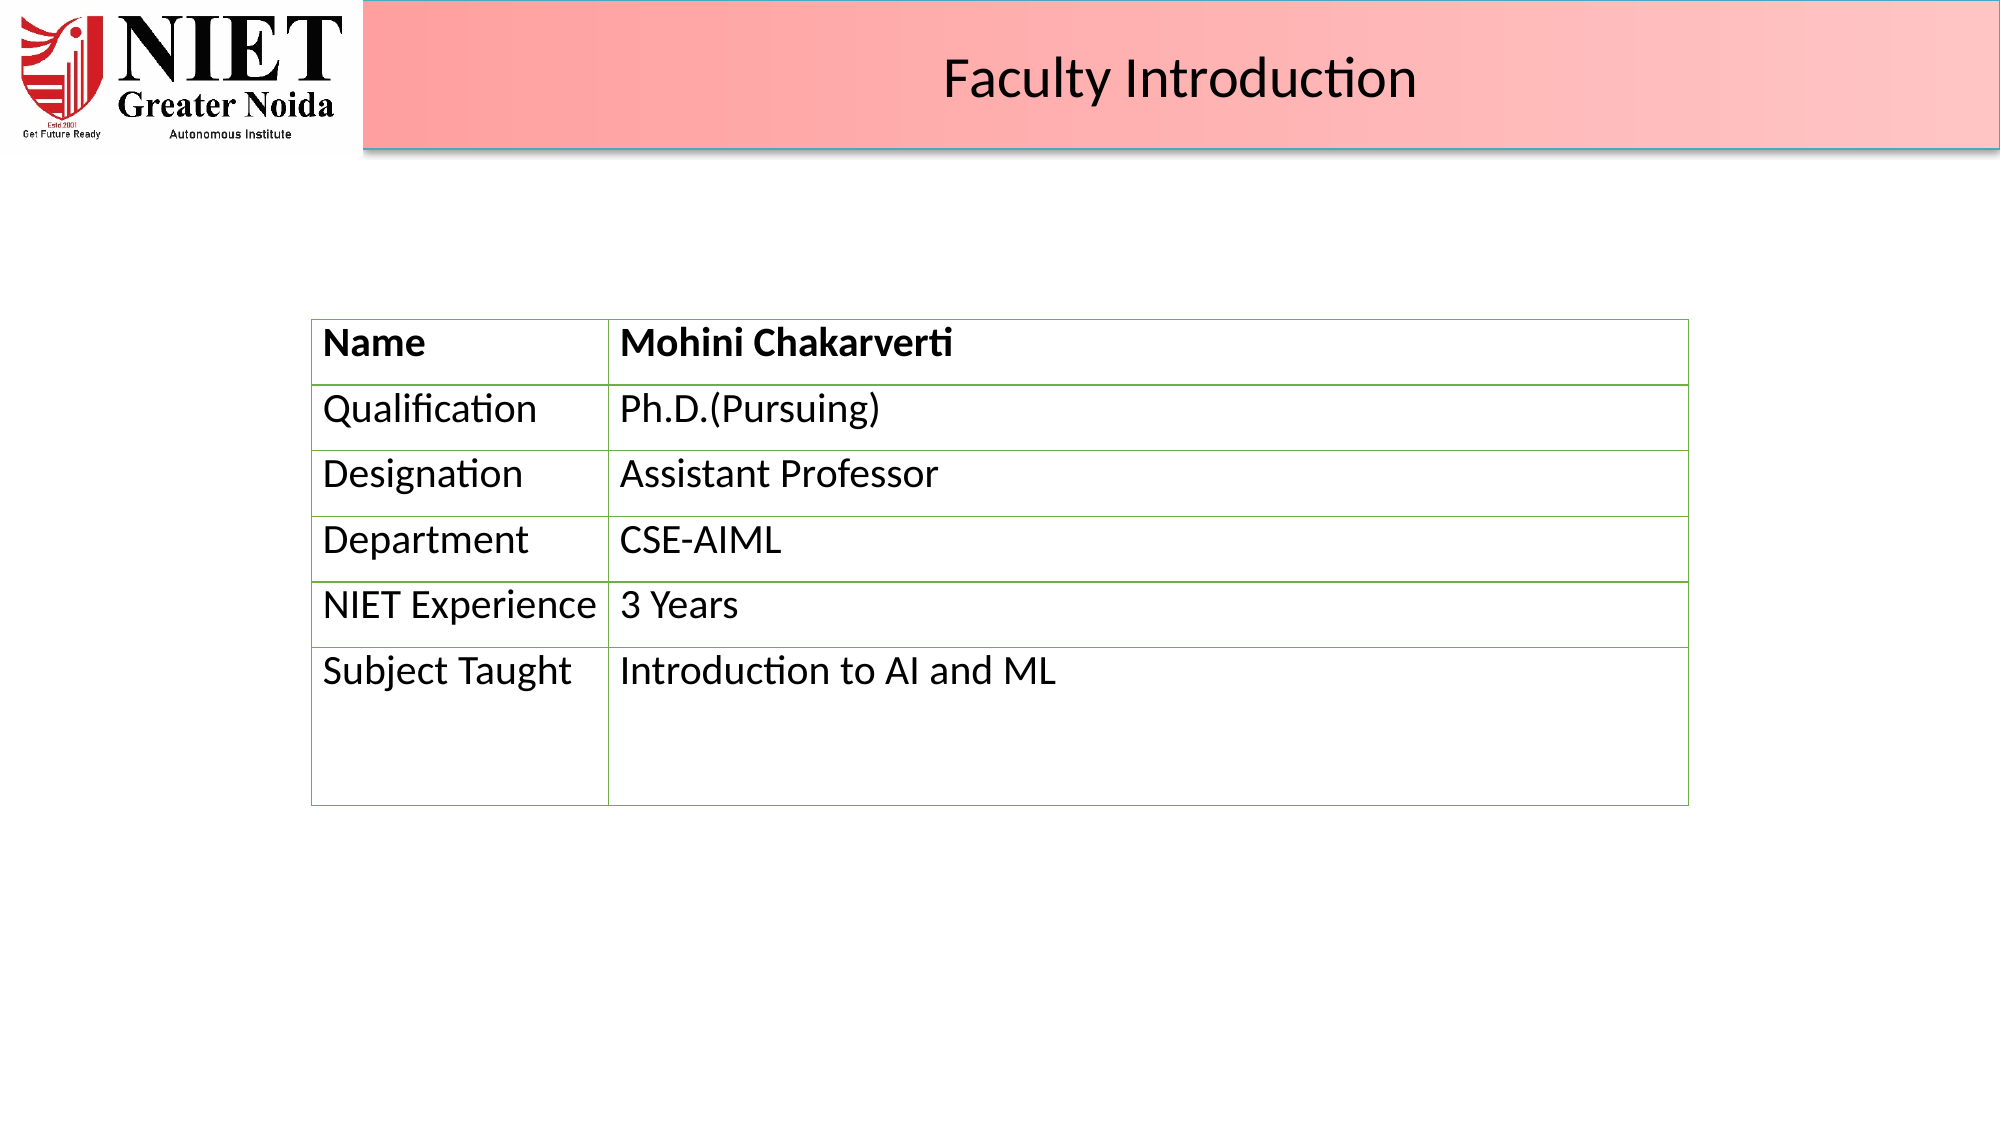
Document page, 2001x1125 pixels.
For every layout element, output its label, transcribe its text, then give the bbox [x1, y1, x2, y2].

table_cell CSE-AIML [609, 517, 1688, 581]
table_cell Introduction to AI and ML [609, 648, 1688, 805]
table_cell Subject Taught [312, 648, 608, 805]
table_cell Qualification [312, 386, 608, 450]
title Faculty Introduction [363, 0, 2000, 150]
table_cell Designation [312, 451, 608, 516]
table_header Mohini Chakarverti [609, 320, 1688, 384]
table_cell NIET Experience [312, 583, 608, 647]
table_cell Ph.D.(Pursuing) [609, 386, 1688, 450]
table_cell Department [312, 517, 608, 581]
table_header Name [312, 320, 608, 384]
table_cell Assistant Professor [609, 451, 1688, 516]
picture [0, 0, 363, 156]
table_cell 3 Years [609, 583, 1688, 647]
